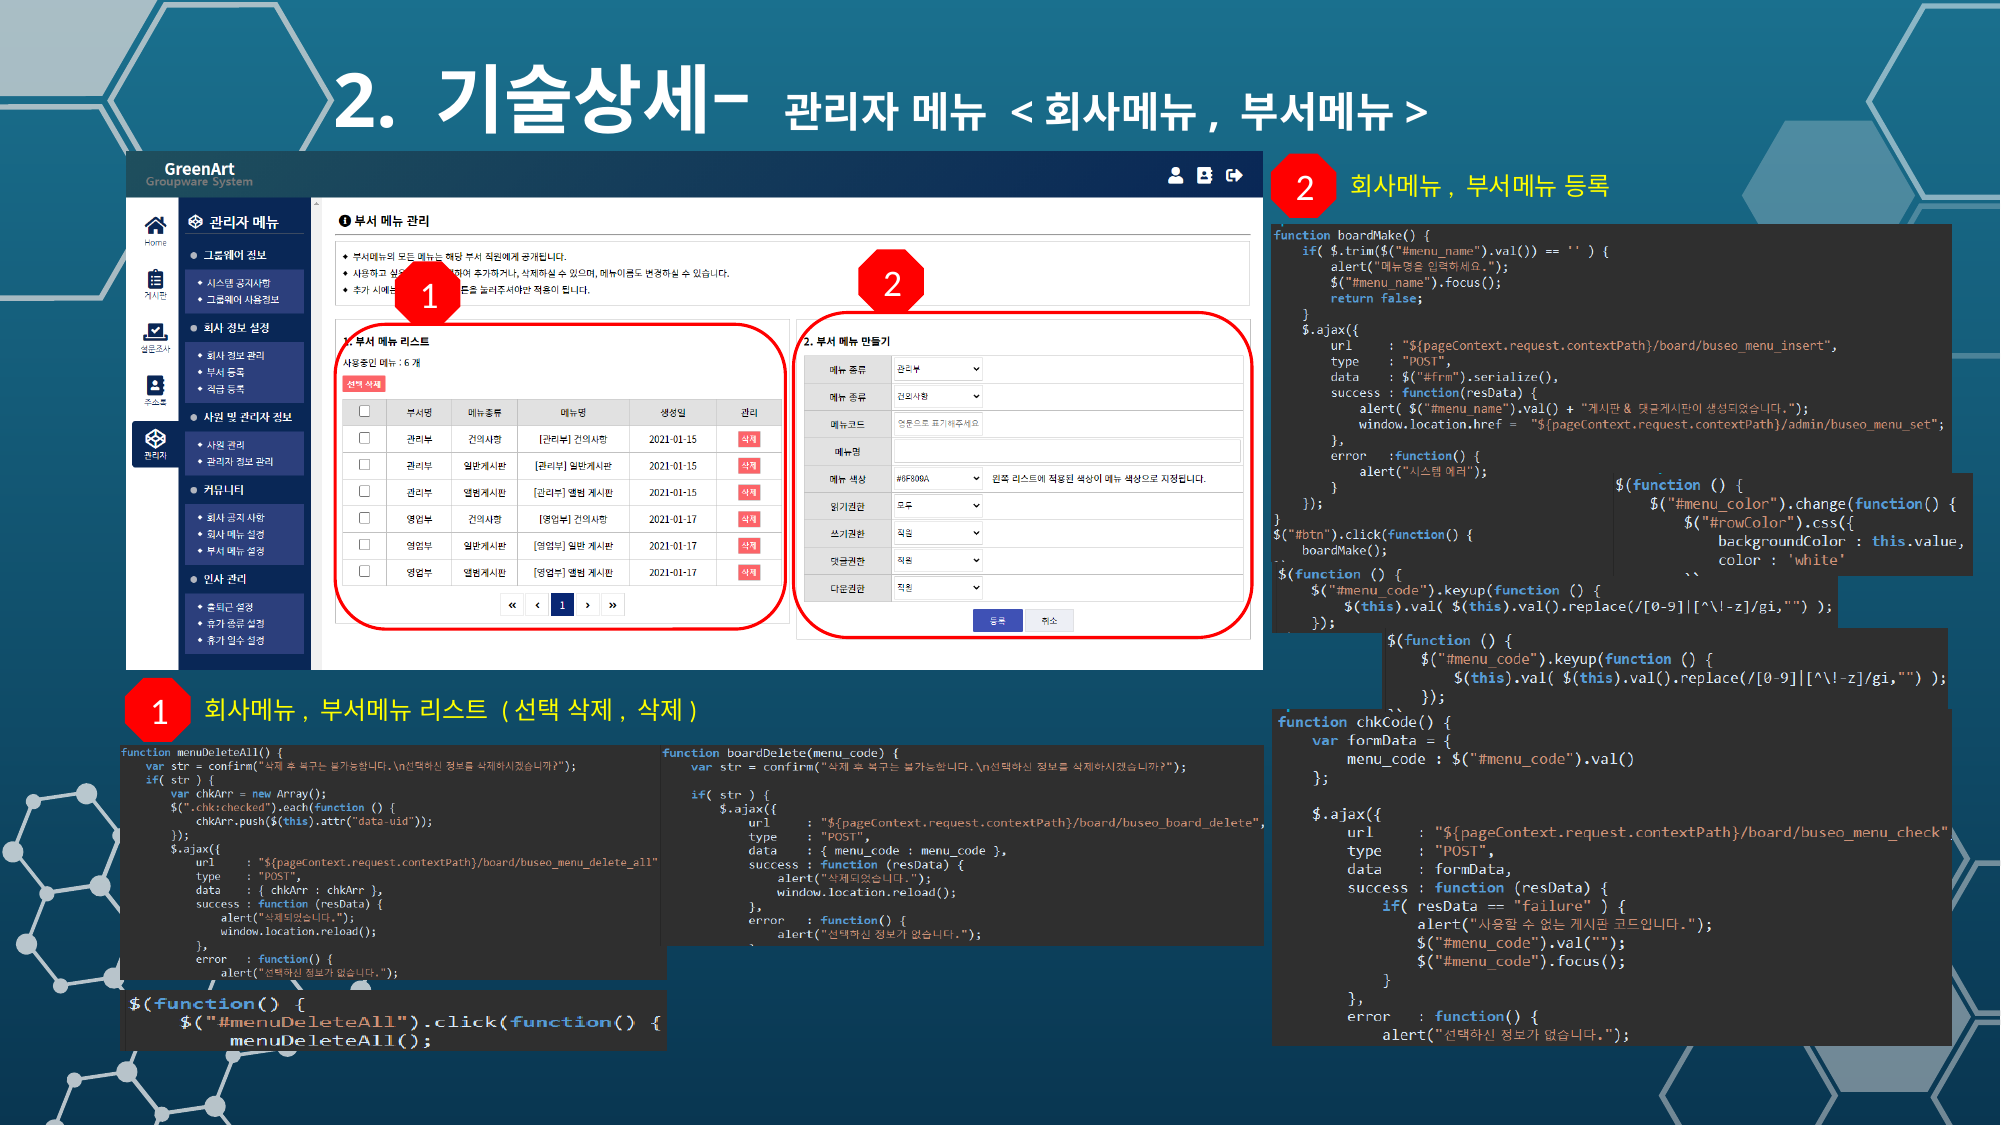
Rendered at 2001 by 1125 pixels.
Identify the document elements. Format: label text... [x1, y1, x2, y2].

text_box 2 [1270, 153, 1335, 218]
text_box 회사메뉴, 부서메뉴 등록 [1335, 163, 1926, 208]
text_box 회사메뉴, 부서메뉴 리스트 (선택 삭제, 삭제) [189, 687, 1111, 732]
picture [120, 745, 1264, 980]
text_box 1 [124, 677, 189, 742]
picture [1271, 224, 1974, 1046]
text_box 2. 기술상세– 관리자 메뉴 <회사메뉴, 부서메뉴> [65, 45, 1893, 150]
picture [125, 151, 1263, 670]
picture [120, 990, 667, 1051]
